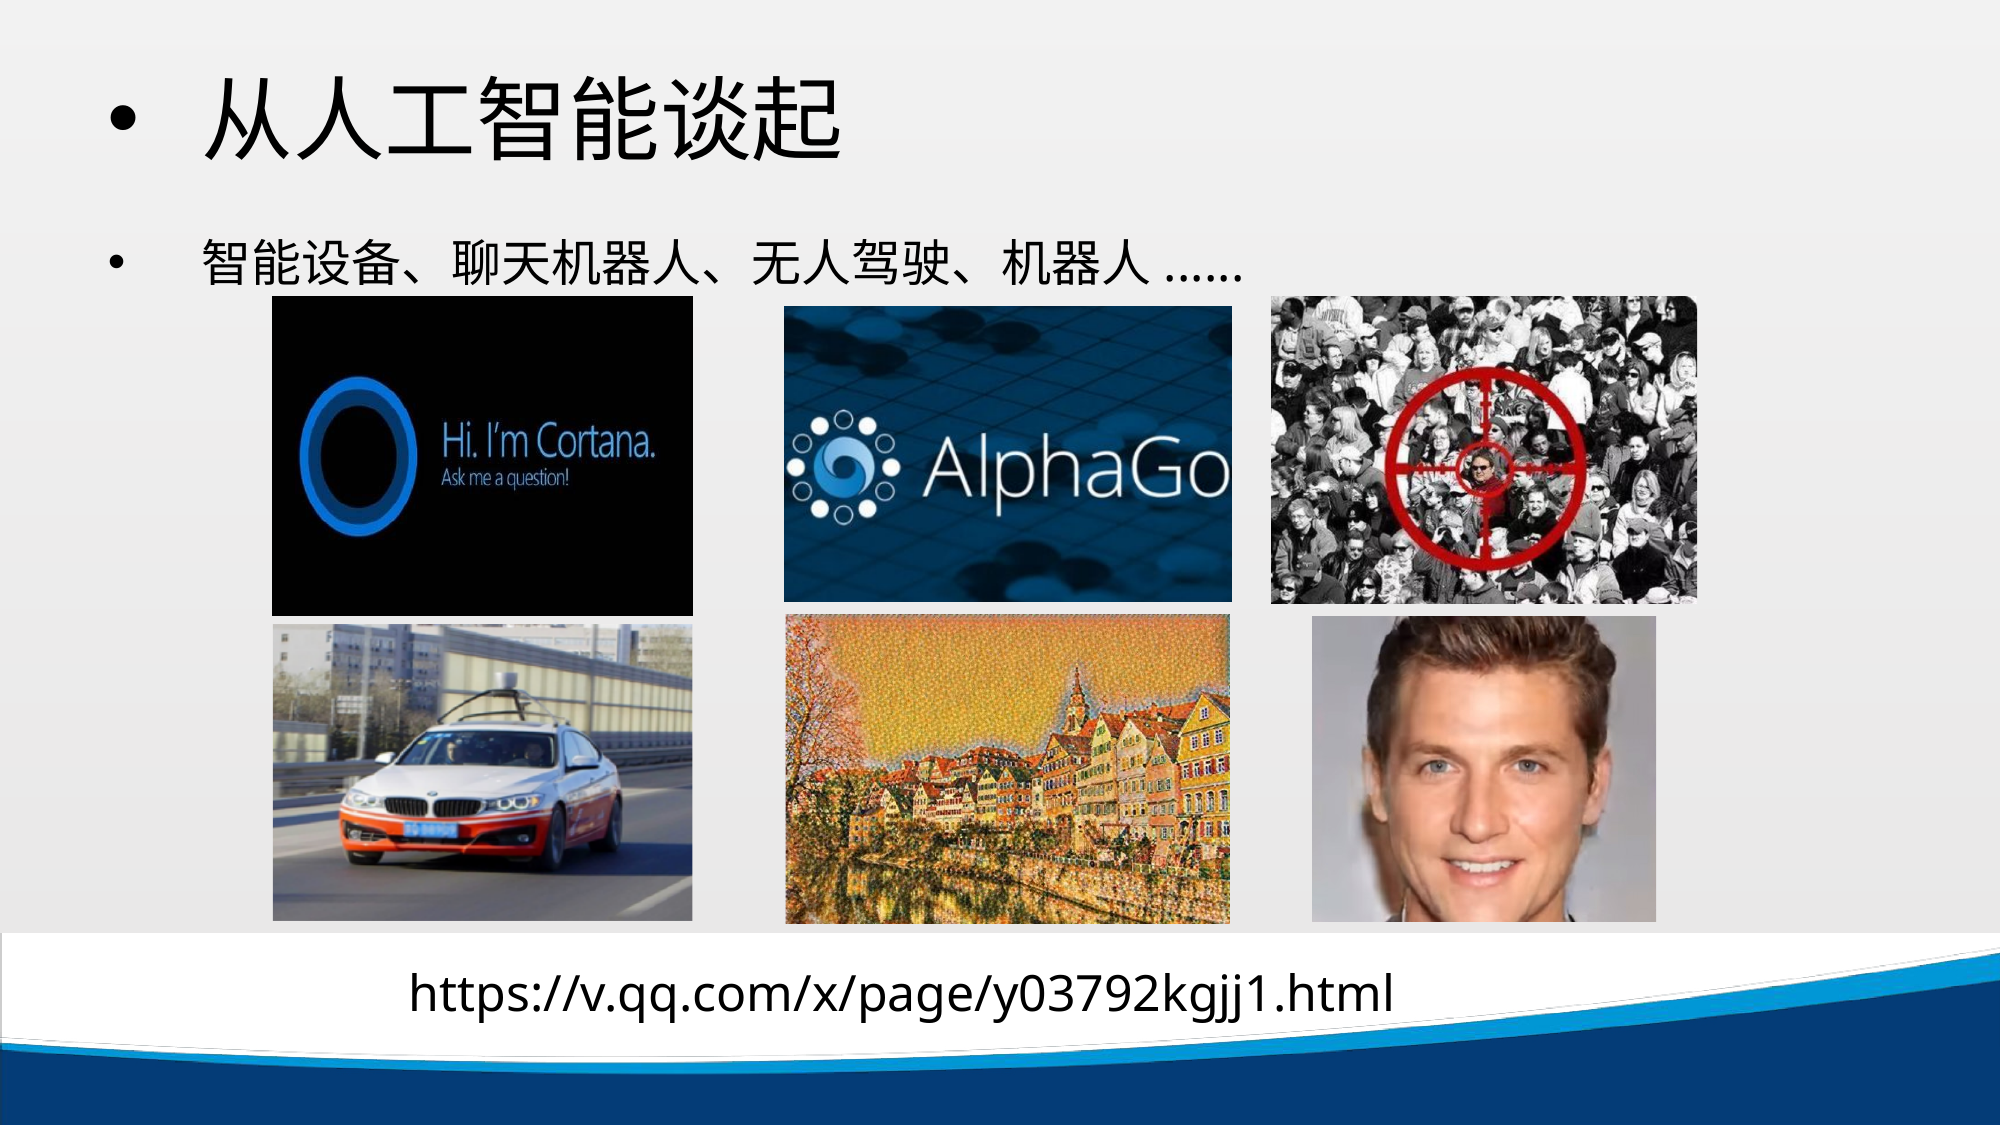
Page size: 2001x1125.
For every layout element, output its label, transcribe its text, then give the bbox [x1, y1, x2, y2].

picture [784, 306, 1232, 602]
picture [0, 980, 2000, 1125]
picture [0, 933, 2000, 1063]
text_box 从人工智能谈起 智能设备、聊天机器人、无人驾驶、机器人...... [93, 54, 1698, 369]
picture [785, 614, 1230, 924]
picture [1312, 616, 1657, 922]
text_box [272, 624, 693, 921]
picture [272, 296, 693, 616]
picture [1271, 296, 1698, 604]
